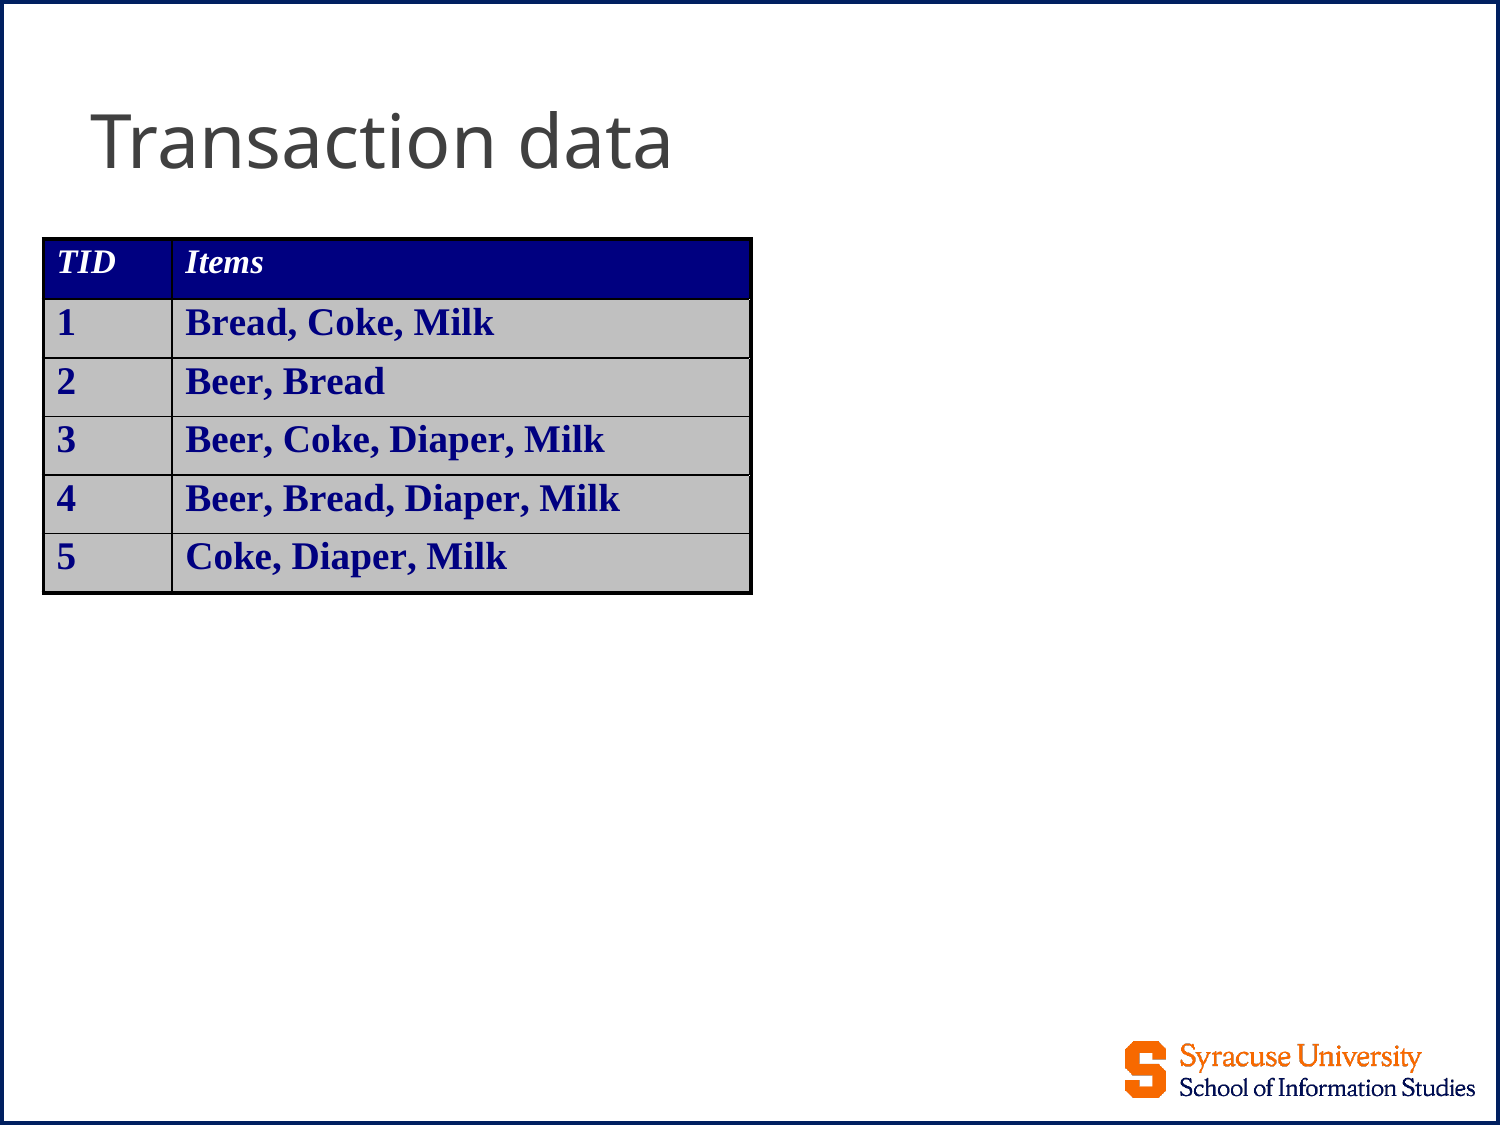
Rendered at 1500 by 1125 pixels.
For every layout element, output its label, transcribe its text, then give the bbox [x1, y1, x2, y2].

picture [1125, 1041, 1475, 1098]
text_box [24, 237, 763, 624]
title Transaction data [75, 45, 1425, 233]
